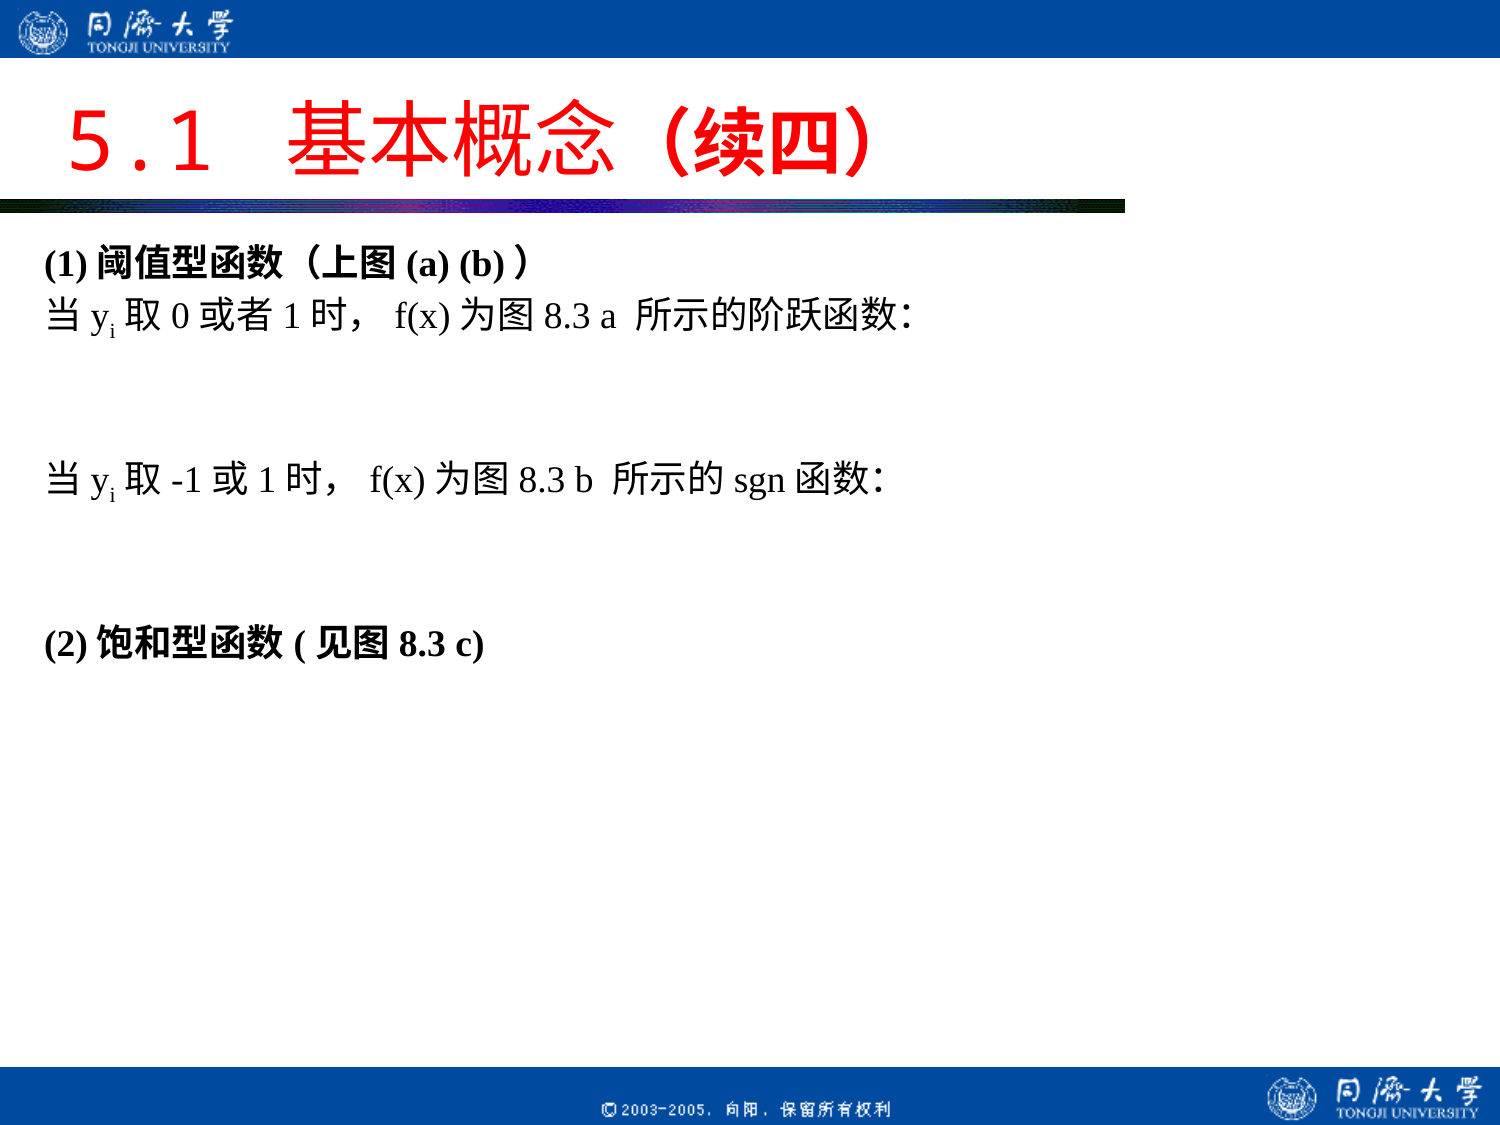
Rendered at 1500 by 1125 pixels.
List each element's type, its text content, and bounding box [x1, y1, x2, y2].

title 5.1 基本概念（续四） [50, 75, 1325, 200]
picture [0, 1067, 1500, 1125]
picture [0, 0, 1500, 58]
picture [0, 199, 1125, 213]
